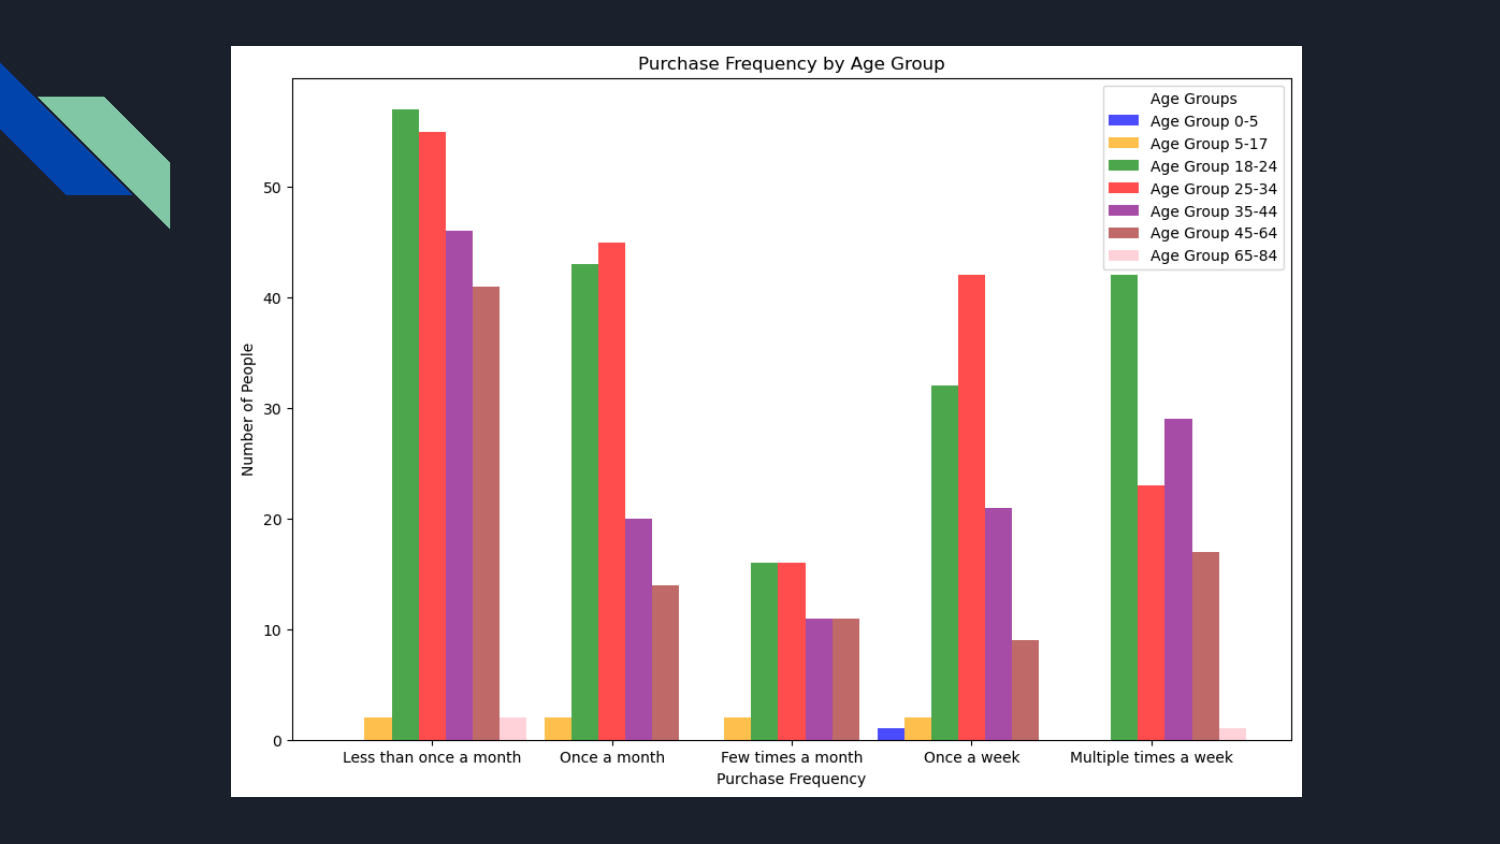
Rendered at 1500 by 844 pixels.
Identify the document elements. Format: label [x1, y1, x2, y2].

picture [231, 46, 1302, 798]
